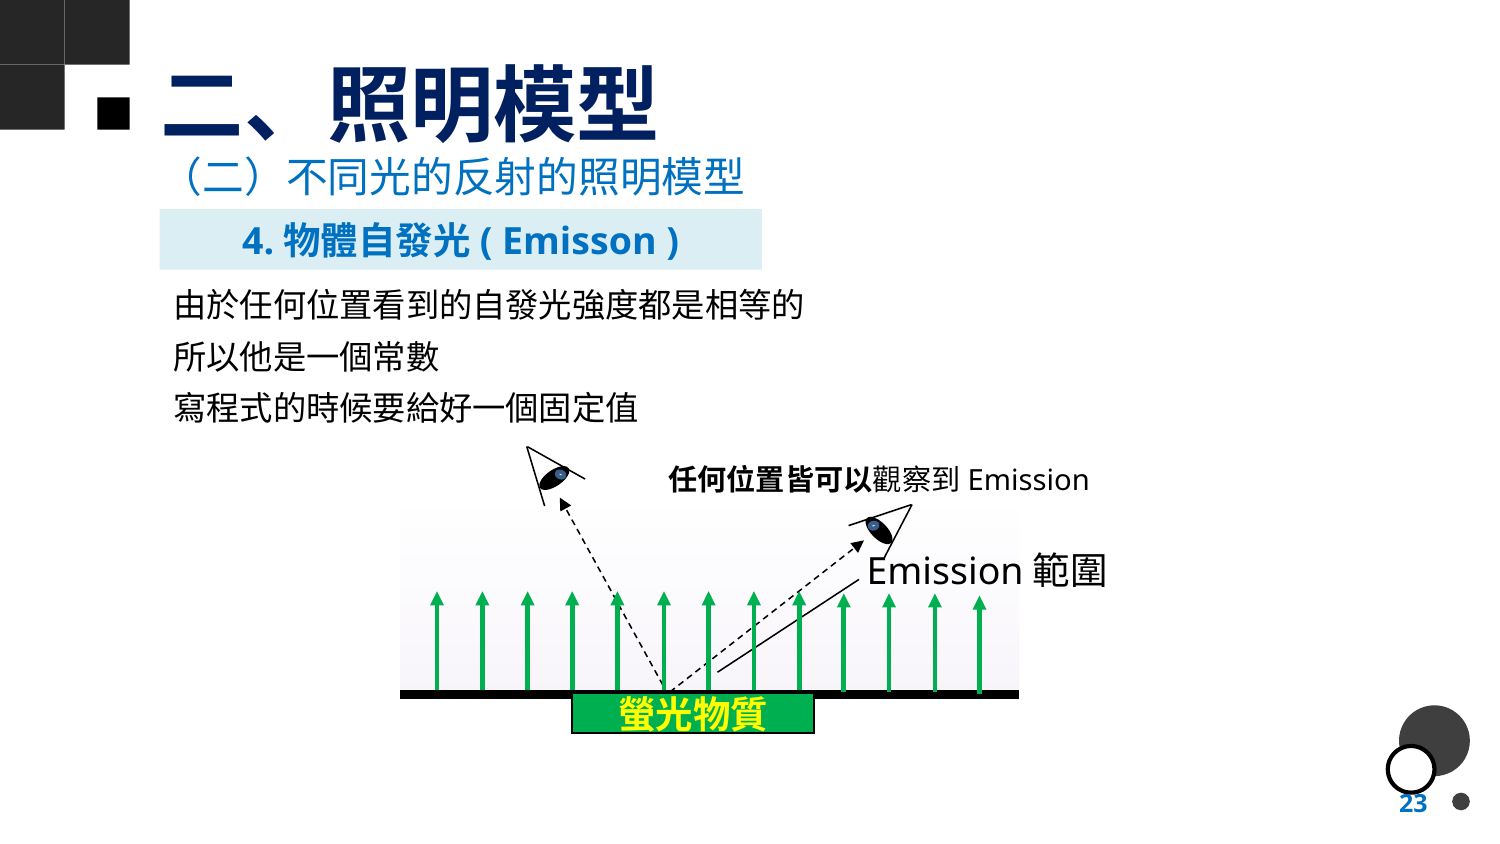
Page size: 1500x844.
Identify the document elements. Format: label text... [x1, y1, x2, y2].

text_box 4.物體自發光( Emisson ) [159, 209, 762, 270]
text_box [1387, 705, 1471, 811]
title 二、照明模型 [145, 32, 1192, 173]
slide_number 23 [1092, 782, 1443, 827]
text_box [0, 0, 130, 130]
text_box （二）不同光的反射的照明模型 [145, 143, 1086, 210]
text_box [400, 421, 1152, 734]
